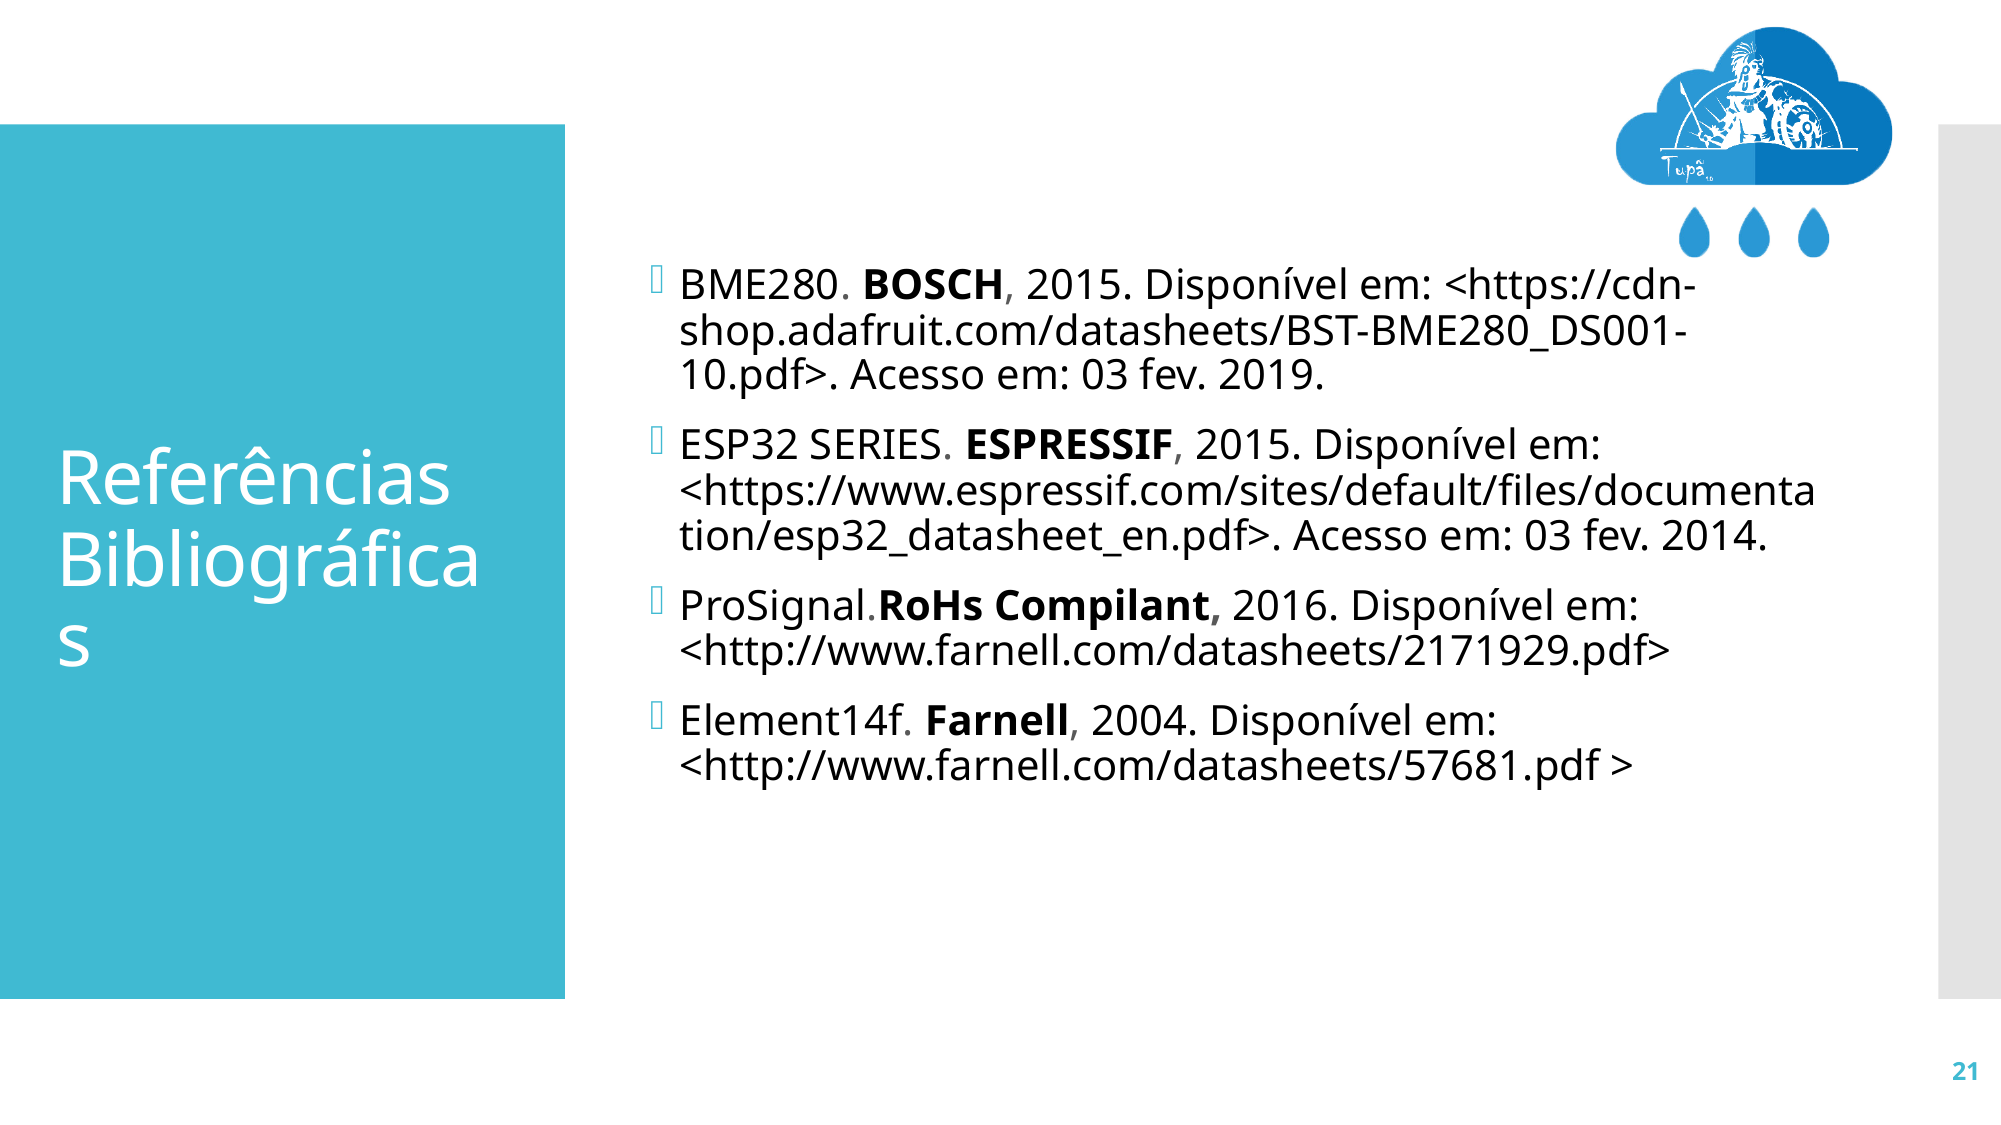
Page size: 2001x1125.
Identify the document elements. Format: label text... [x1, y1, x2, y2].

list BME280. BOSCH, 2015. Disponível em: <https://cdn-shop.adafruit.com/datasheets/BST-BME280_DS001-10.pdf>. Acesso em: 03 fev. 2019. ESP32 SERIES. ESPRESSIF, 2015. Disponível em: <https://www.espressif.com/sites/default/files/documentation/esp32_datasheet_en.pdf>. Acesso em: 03 fev. 2014. ProSignal.RoHs Compilant, 2016. Disponível em: <http://www.farnell.com/datasheets/2171929.pdf> Element14f. Farnell, 2004. Disponível em: <http://www.farnell.com/datasheets/57681.pdf > [634, 141, 1835, 982]
title Referências Bibliográficas [41, 184, 525, 940]
slide_number 21 [1744, 1042, 1996, 1103]
picture [1615, 25, 1893, 258]
